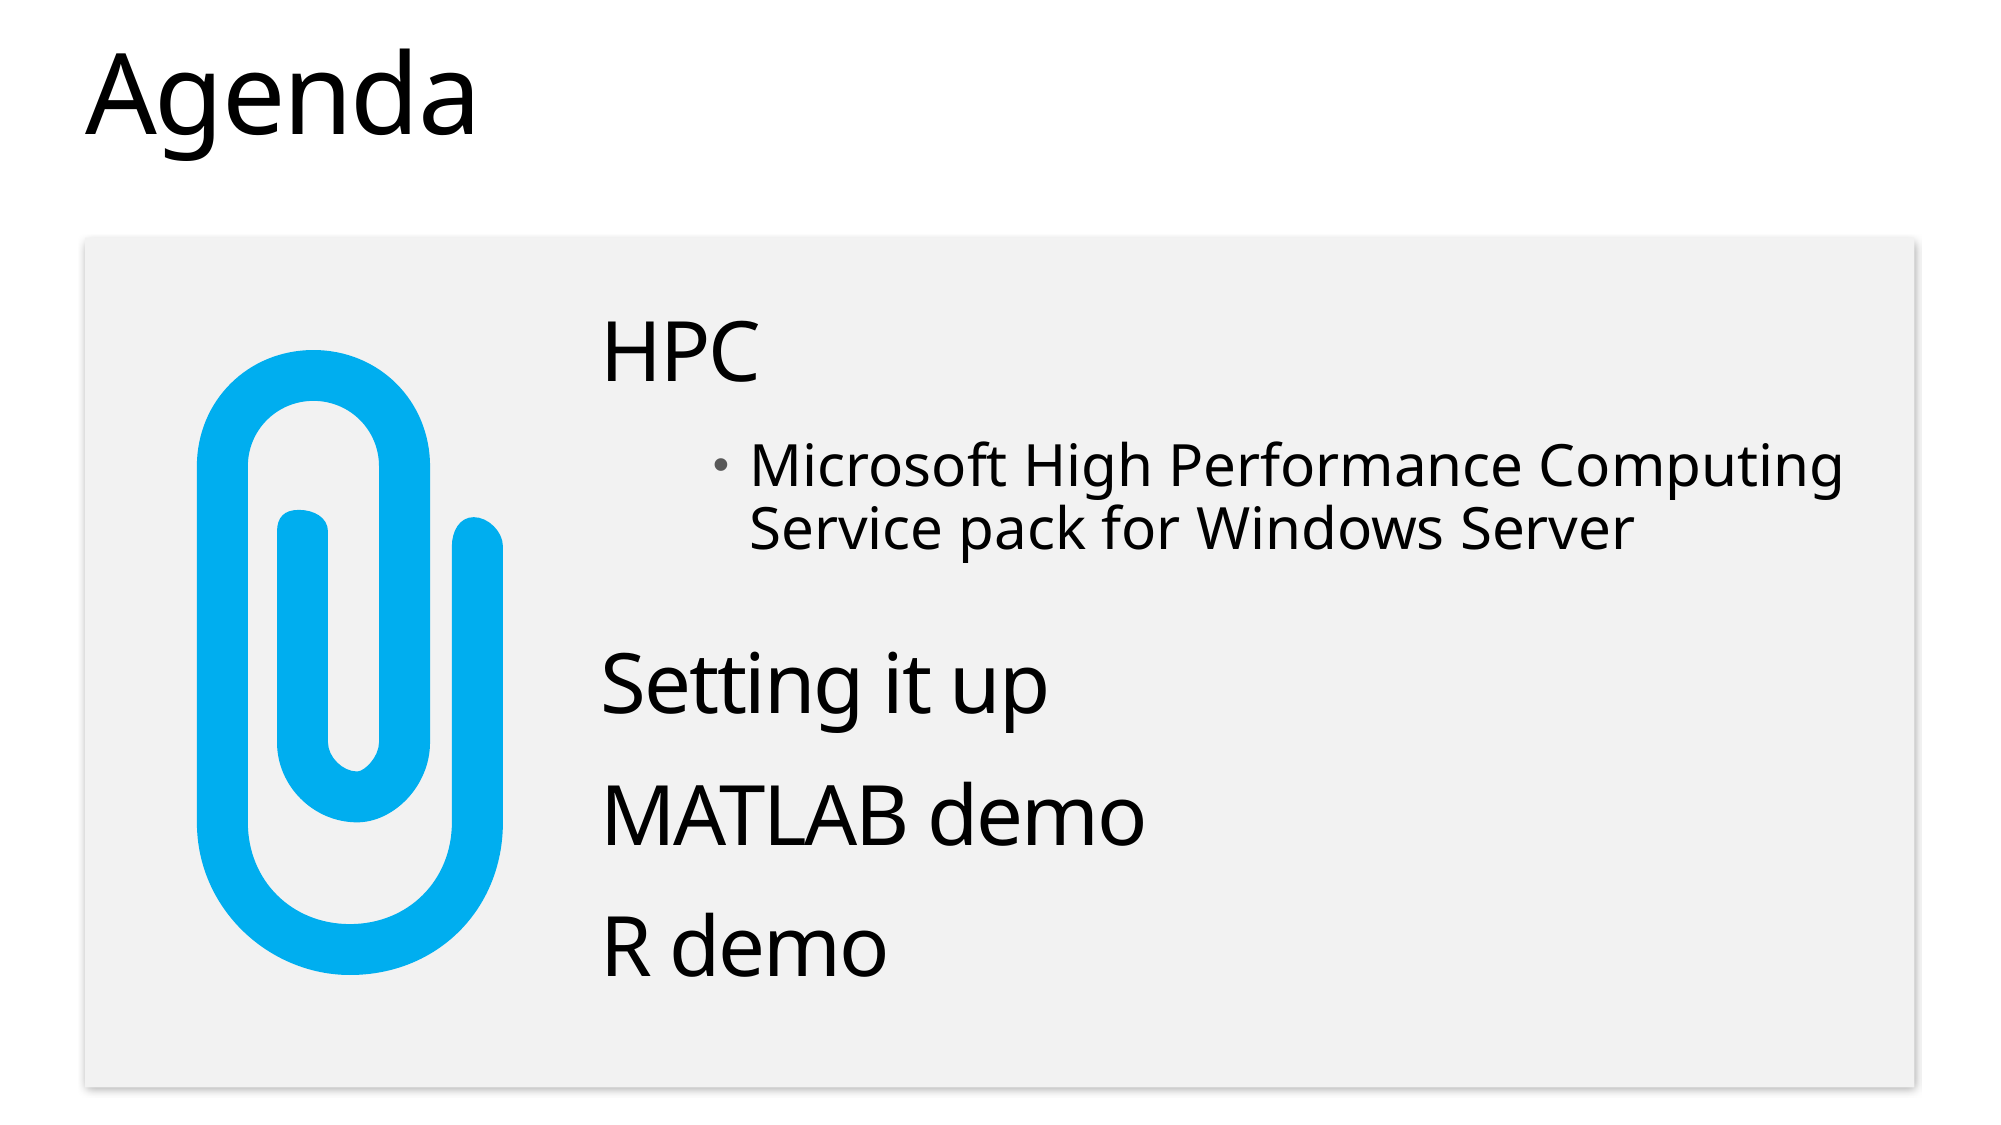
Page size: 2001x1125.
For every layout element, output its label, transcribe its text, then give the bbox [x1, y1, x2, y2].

list HPC Microsoft High Performance Computing Service pack for Windows Server Setting it up MATLAB demo R demo [570, 269, 1877, 1005]
title Agenda [85, 37, 1915, 161]
